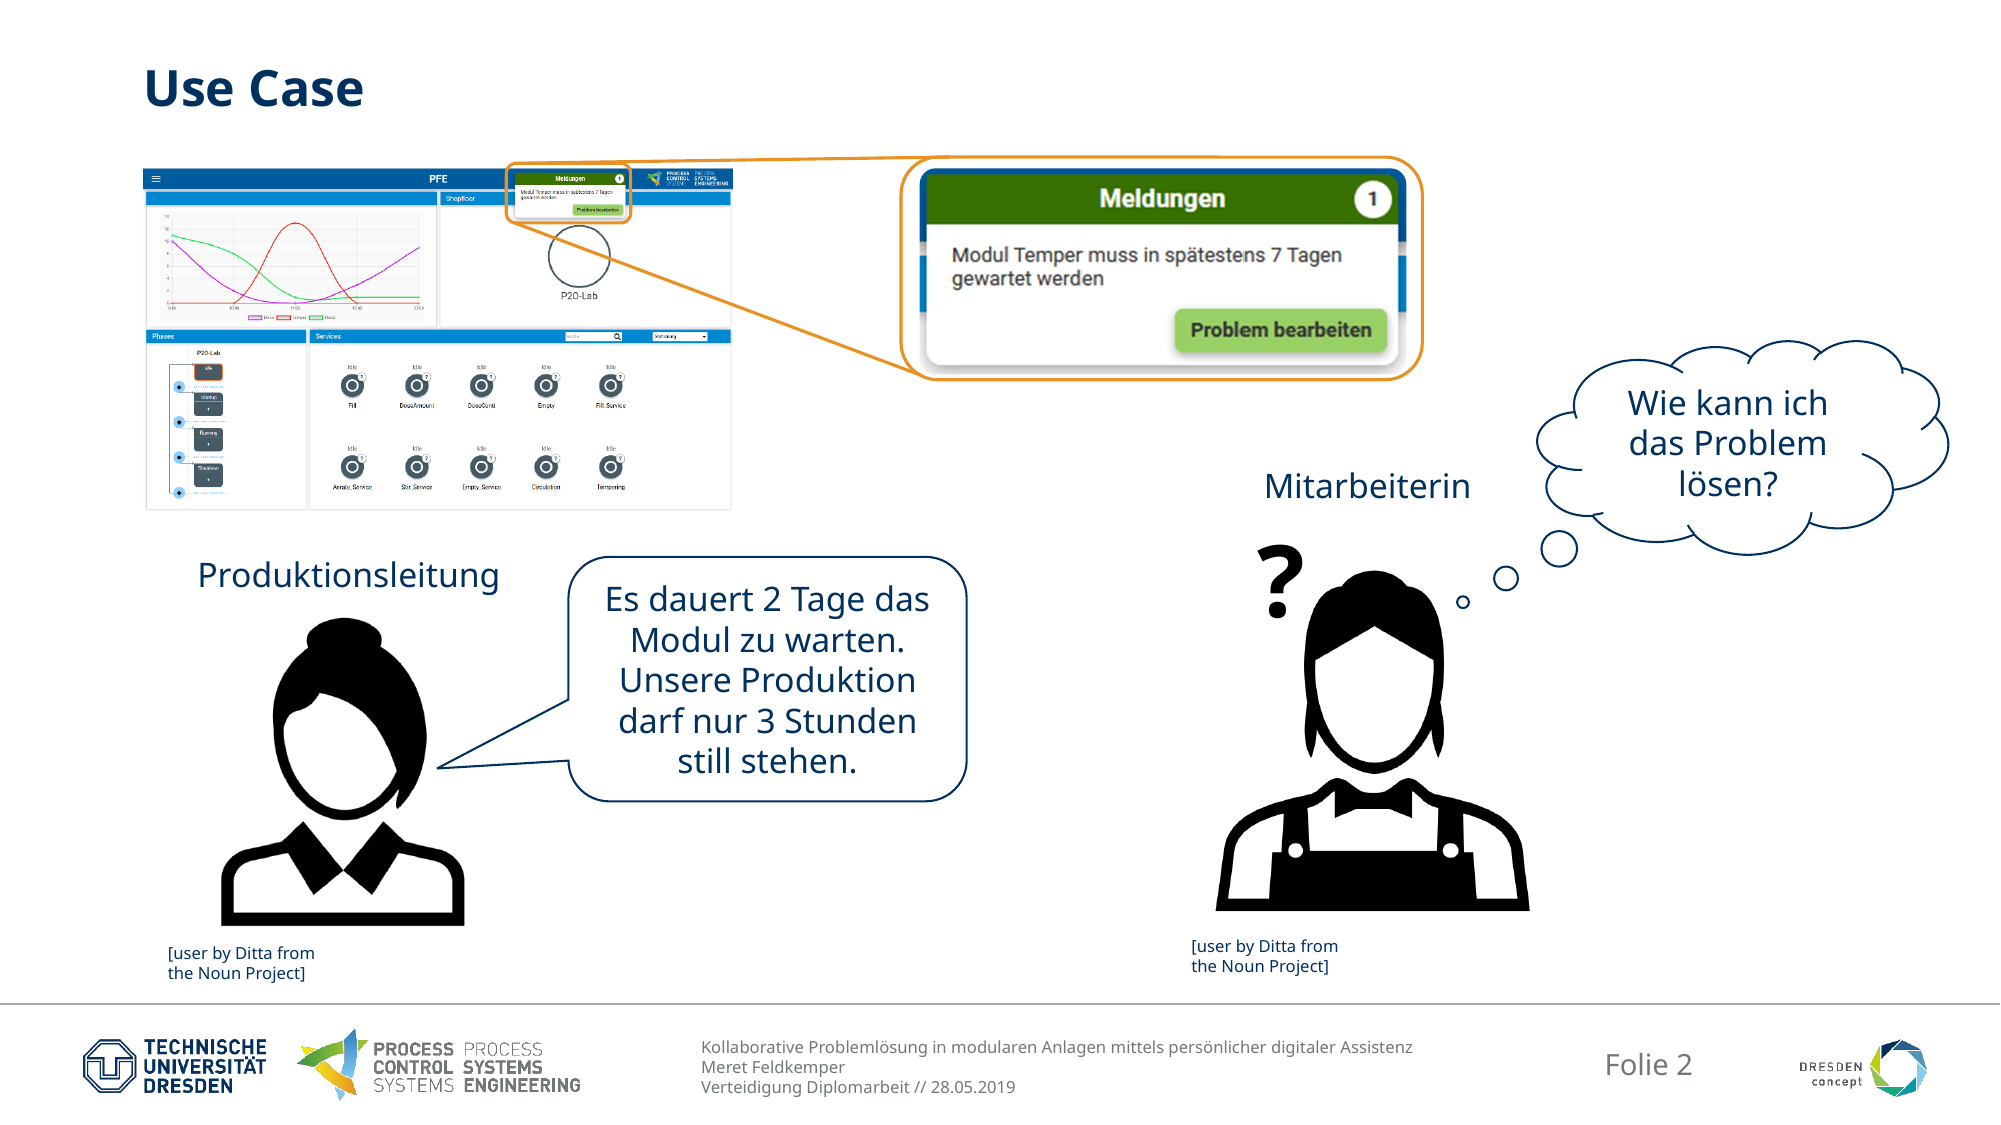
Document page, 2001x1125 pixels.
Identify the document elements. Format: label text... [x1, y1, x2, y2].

picture [143, 600, 542, 999]
text_box ? [1242, 510, 1320, 551]
text_box [900, 155, 1424, 381]
text_box [918, 167, 1408, 376]
text_box [506, 162, 631, 168]
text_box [514, 156, 949, 164]
picture [1152, 551, 1593, 992]
picture [83, 1039, 266, 1093]
text_box Es dauert 2 Tage das Modul zu warten. Unsere Produktion darf nur 3 Stunden still stehen. [542, 555, 968, 803]
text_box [514, 222, 921, 375]
text_box Wie kann ich das Problem lösen? [1536, 340, 1950, 556]
text_box Mitarbeiterin [1249, 457, 1487, 513]
picture [1800, 1039, 1927, 1097]
picture [143, 168, 733, 511]
text_box Produktionsleitung [182, 546, 516, 600]
picture [297, 1028, 580, 1101]
title Use Case [143, 56, 1880, 169]
